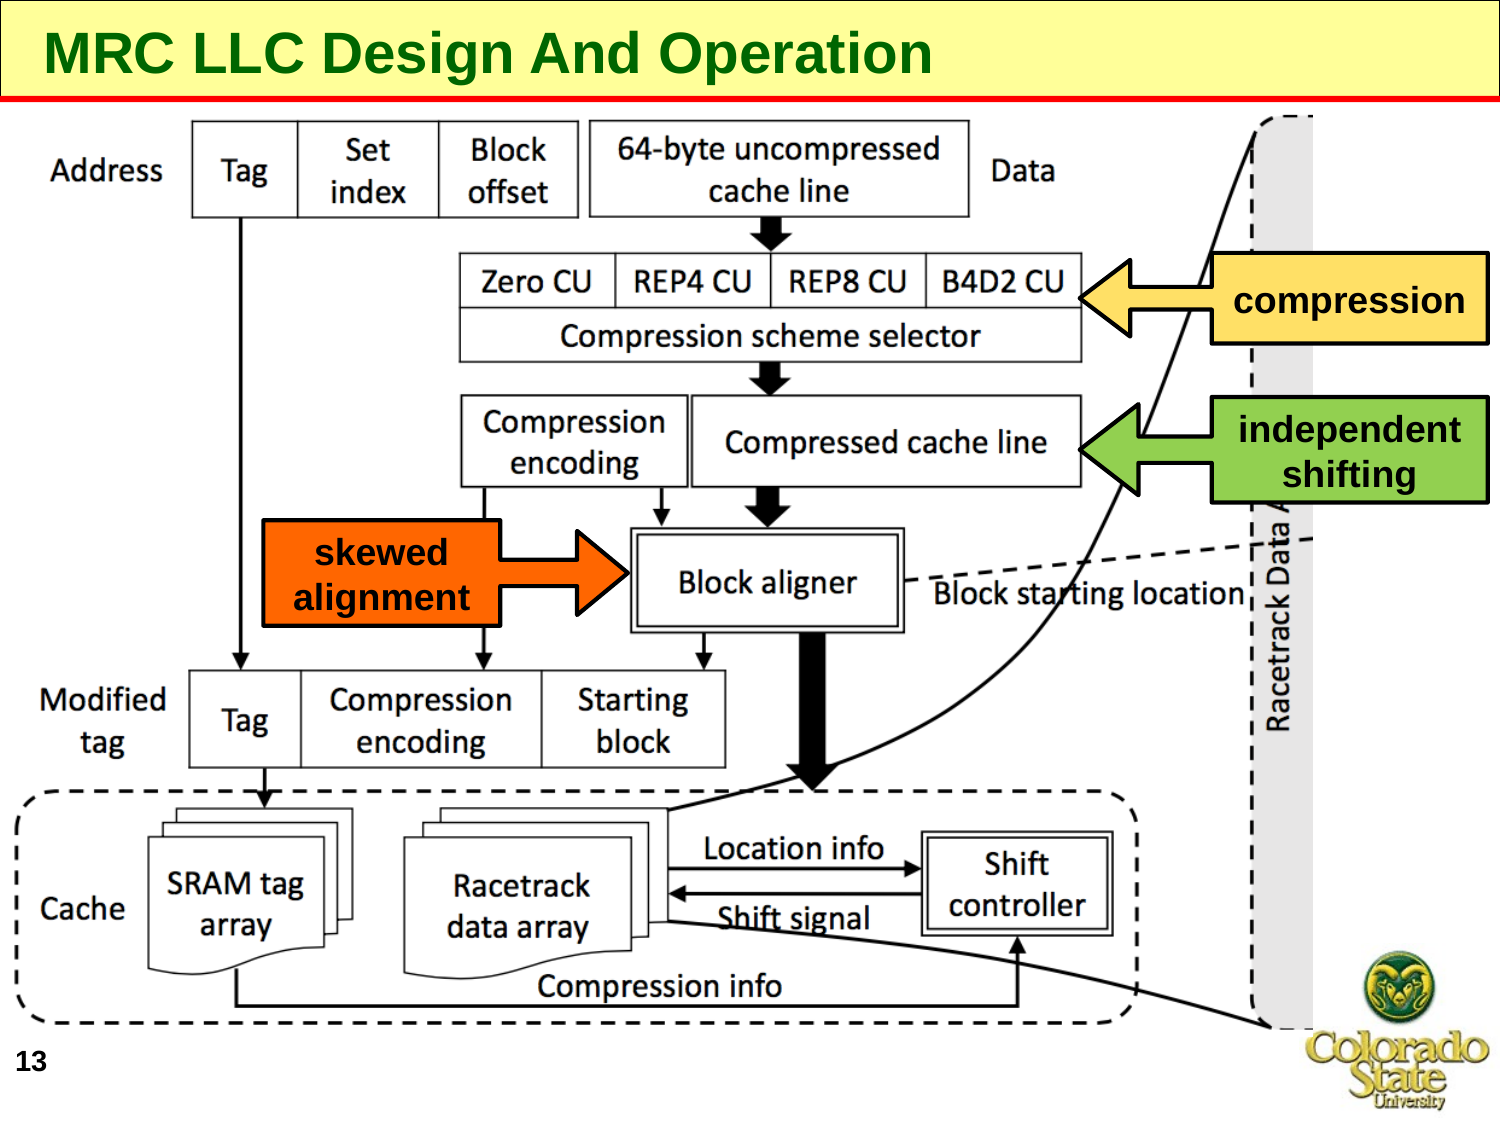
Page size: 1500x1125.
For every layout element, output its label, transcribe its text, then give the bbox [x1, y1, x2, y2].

list [0, 95, 1500, 1125]
text_box independent shifting [1317, 394, 1490, 505]
title MRC LLC Design And Operation [28, 0, 1500, 95]
text_box compression [1317, 250, 1490, 346]
slide_number 13 [0, 1044, 64, 1098]
picture [0, 109, 1313, 1037]
